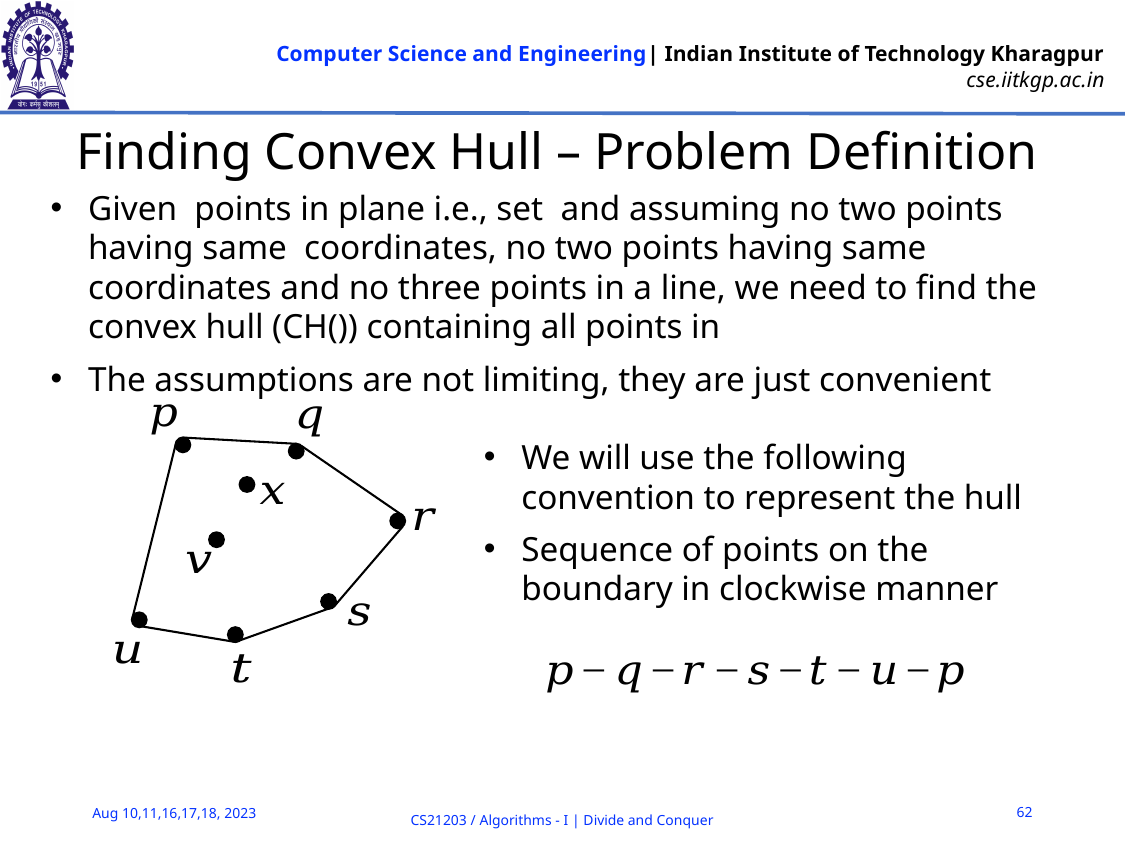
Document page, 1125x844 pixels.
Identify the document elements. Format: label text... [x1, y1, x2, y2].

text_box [111, 390, 439, 692]
slide_number 62 [992, 790, 1048, 836]
picture [1, 1, 74, 110]
footer CS21203 / Algorithms - I | Divide and Conquer [185, 798, 940, 844]
title Finding Convex Hull – Problem Definition [35, 78, 1078, 221]
text_box We will use the following convention to represent the hull Sequence of points on the boundary in clockwise manner [469, 429, 1091, 625]
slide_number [77, 798, 185, 844]
